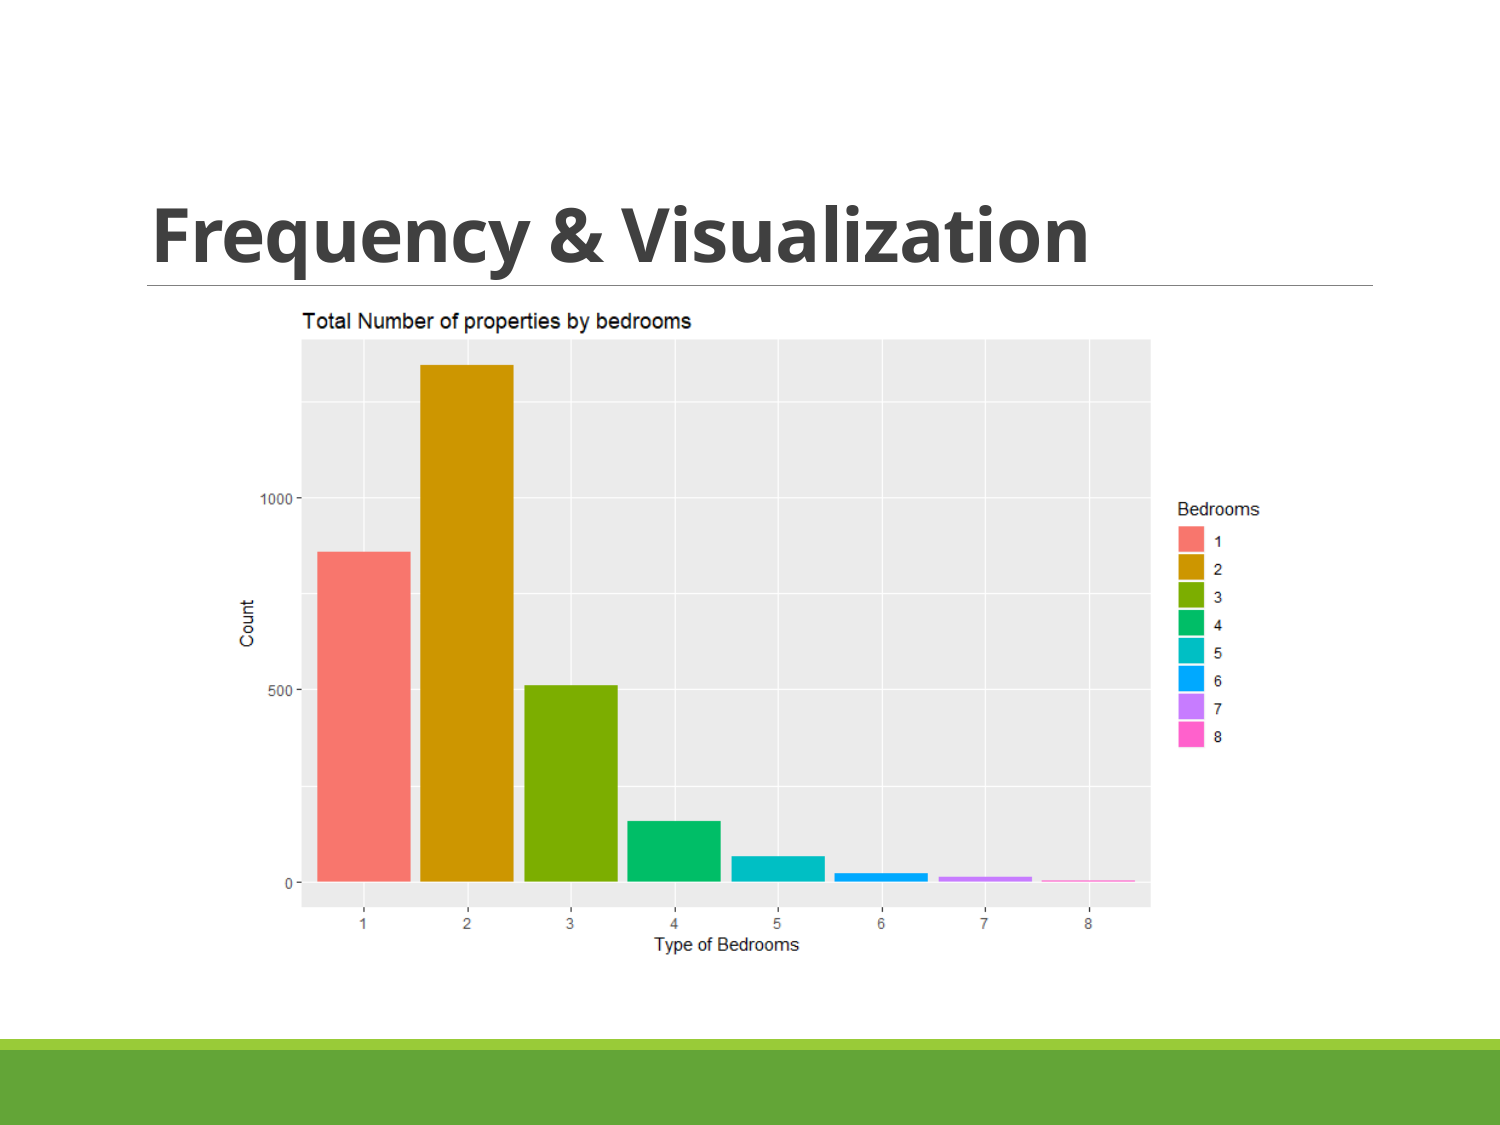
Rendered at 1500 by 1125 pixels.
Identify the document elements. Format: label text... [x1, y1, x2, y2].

title Frequency & Visualization [135, 47, 1373, 285]
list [228, 302, 1279, 964]
